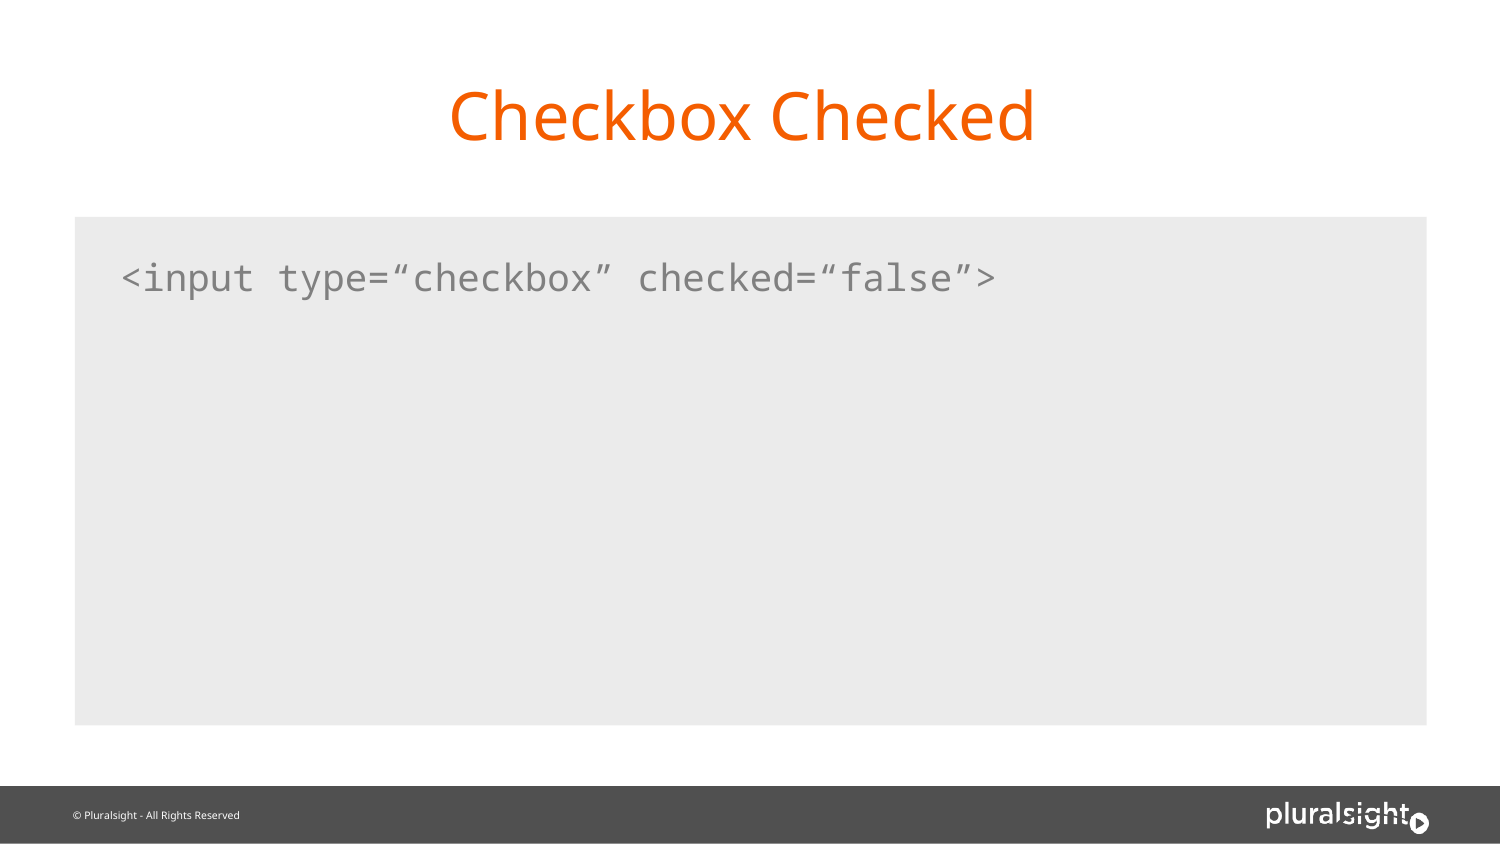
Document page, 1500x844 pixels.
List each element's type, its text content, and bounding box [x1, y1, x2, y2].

list <input type=“checkbox” checked=“false”> [74, 216, 1427, 726]
title Checkbox Checked [74, 23, 1427, 216]
